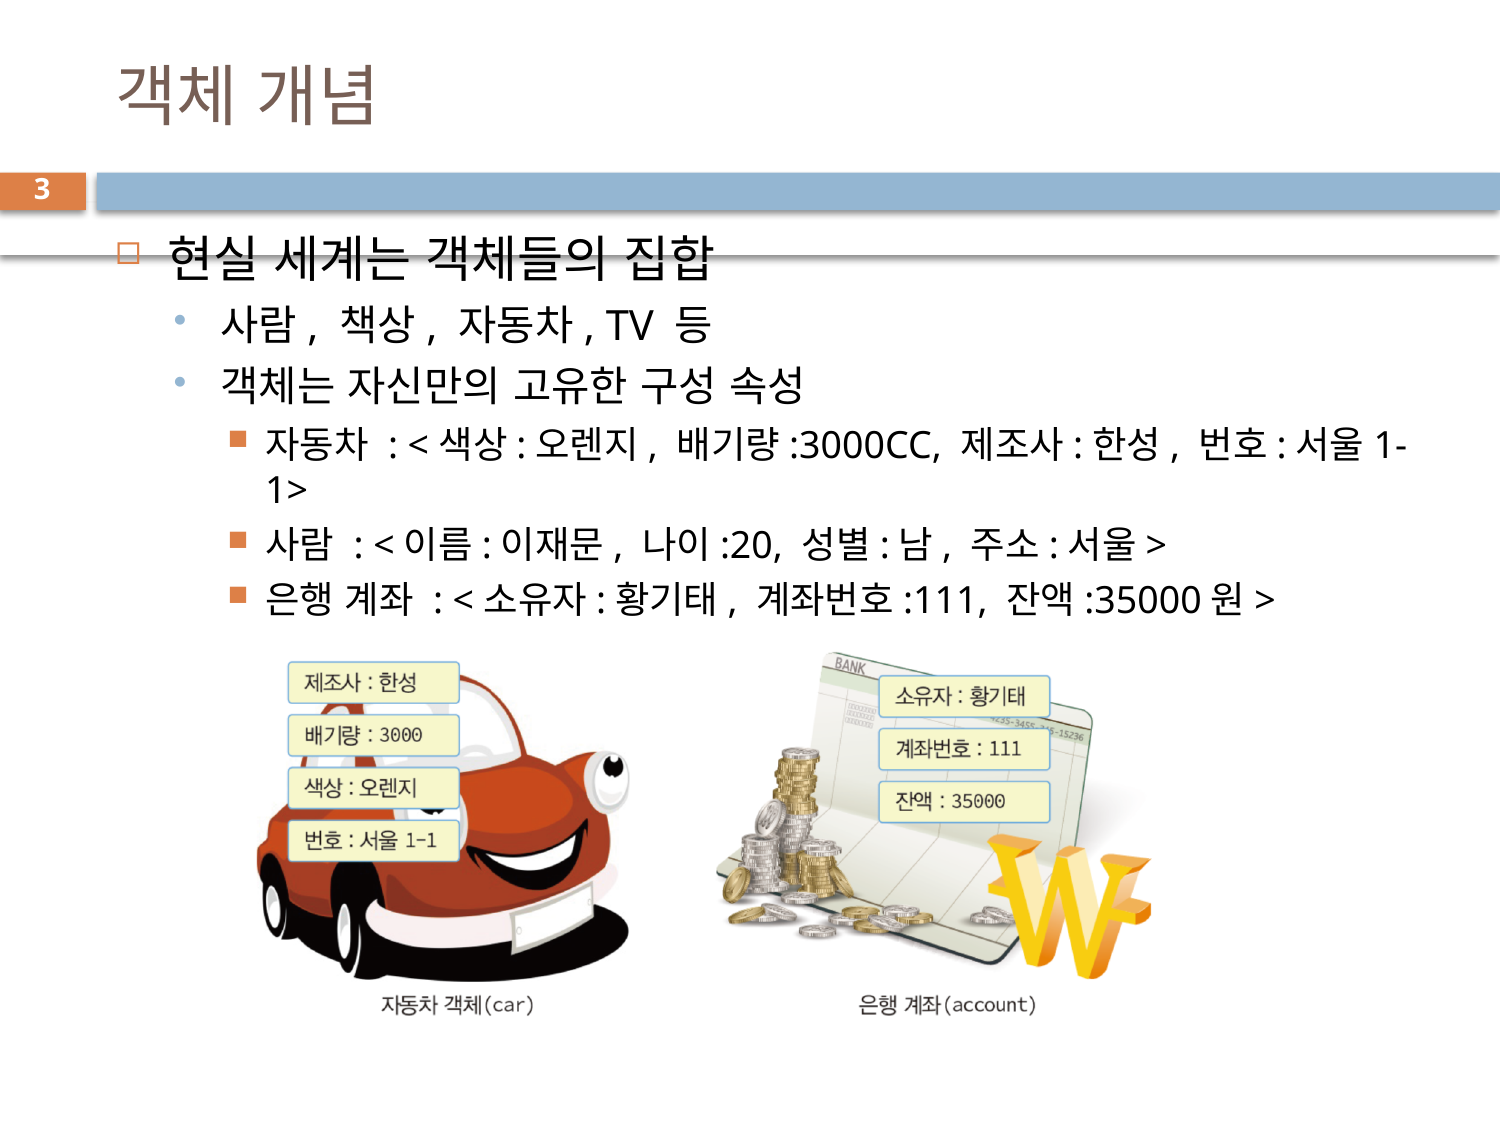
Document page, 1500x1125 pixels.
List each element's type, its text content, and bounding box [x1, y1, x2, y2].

slide_number 3 [0, 170, 87, 211]
picture [229, 632, 1159, 1035]
list 현실 세계는 객체들의 집합 사람, 책상, 자동차, TV 등 객체는 자신만의 고유한 구성 속성 자동차 : <색상:오렌지, 배기량:3000CC, 제조사:한성, 번호:서울1-1> 사람 : <이름:이재문, 나이:20, 성별:남, 주소:서울> 은행 계좌 : <소유자:황기태, 계좌번호:111, 잔액:35000원> [100, 219, 1438, 1047]
title 객체 개념 [100, 37, 1438, 149]
